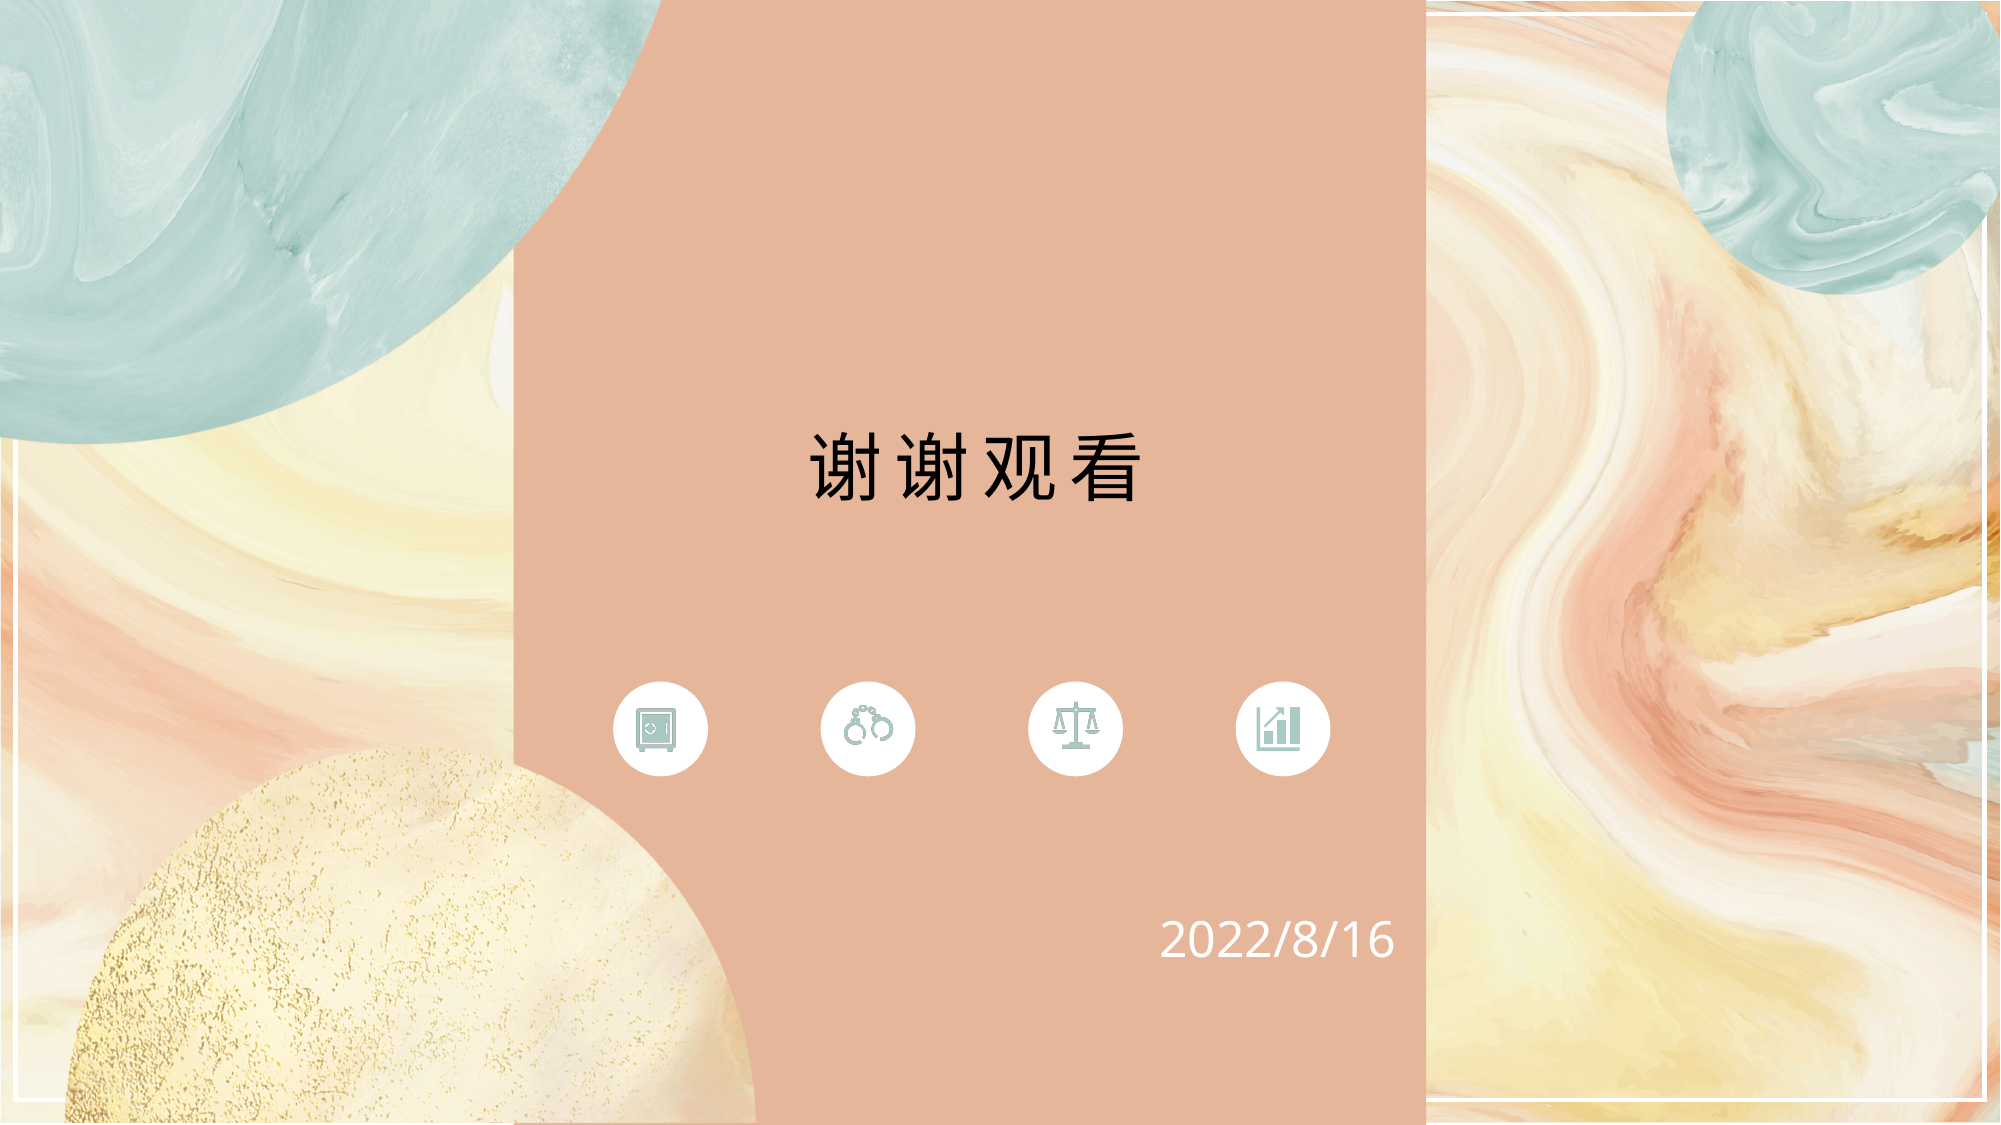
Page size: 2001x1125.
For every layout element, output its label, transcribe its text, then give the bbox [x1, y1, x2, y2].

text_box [821, 682, 915, 776]
text_box [1562, 975, 1985, 1101]
text_box 2022/8/16 [1562, 900, 2000, 975]
text_box [1562, 295, 1985, 900]
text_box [614, 682, 707, 776]
picture [0, 0, 2000, 1125]
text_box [1029, 682, 1122, 776]
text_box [1236, 682, 1330, 776]
